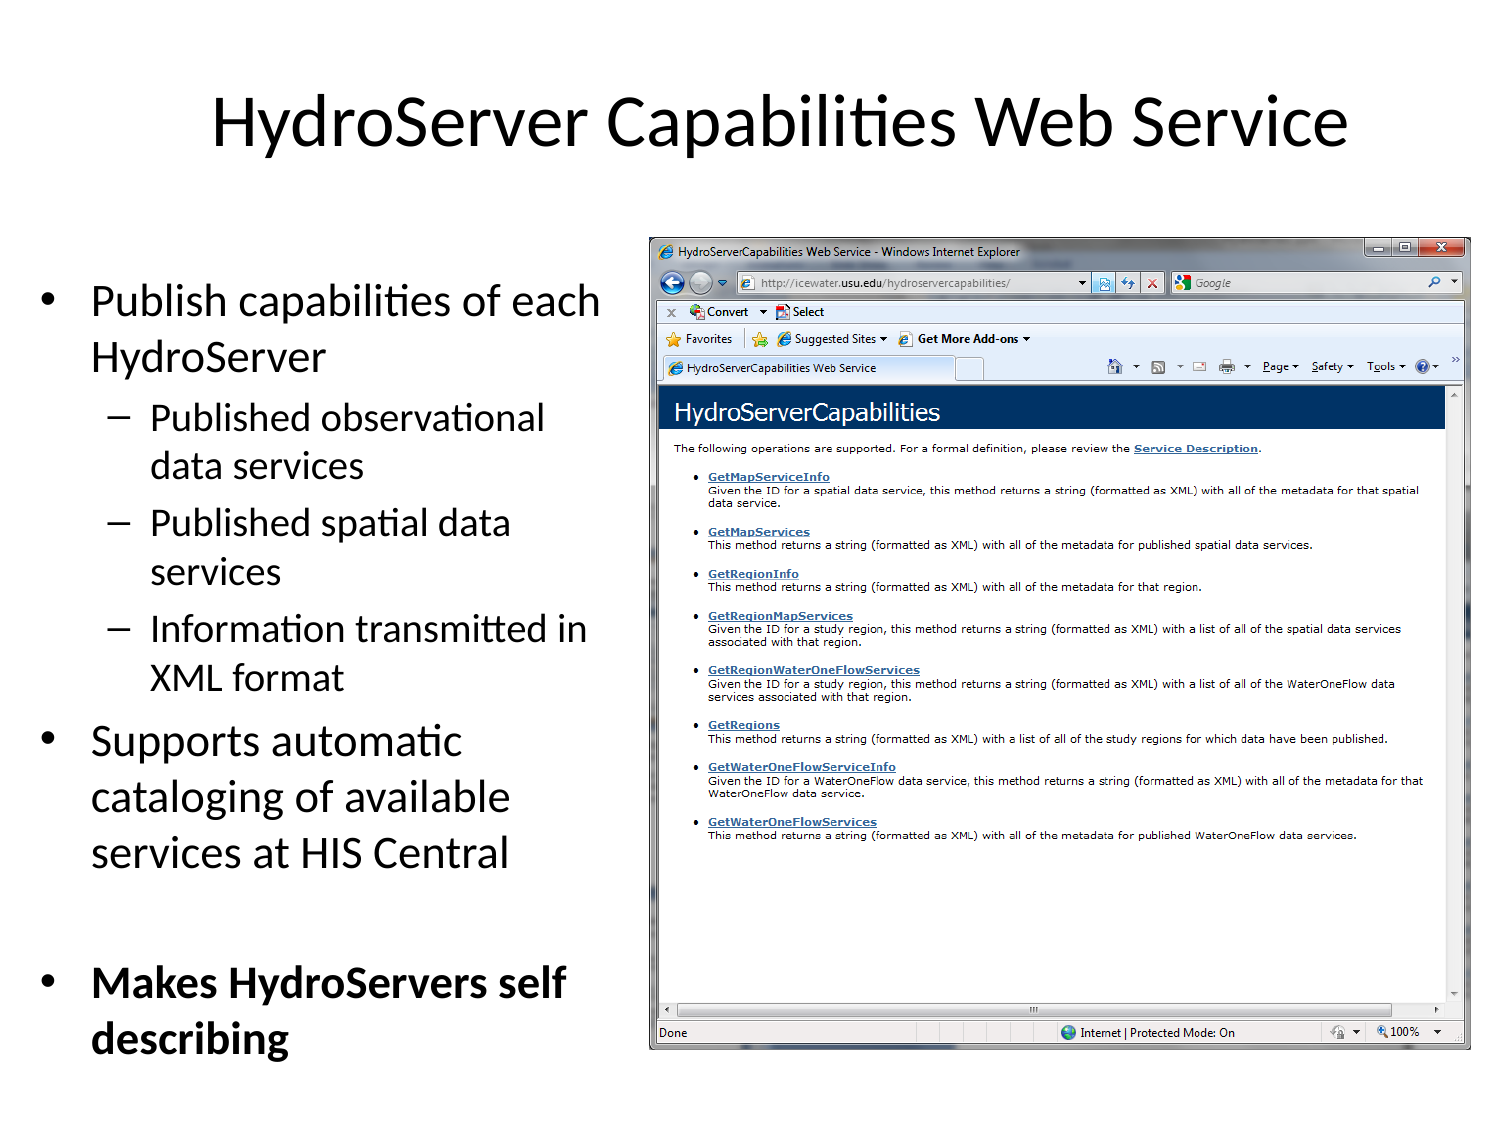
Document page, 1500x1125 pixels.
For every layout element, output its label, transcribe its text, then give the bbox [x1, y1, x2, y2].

list Publish capabilities of each HydroServer Published observational data services Published spatial data services Information transmitted in XML format Supports automatic cataloging of available services at HIS Central Makes HydroServers self describing [24, 262, 638, 1075]
picture [649, 237, 1471, 1051]
title HydroServer Capabilities Web Service [137, 0, 1425, 233]
